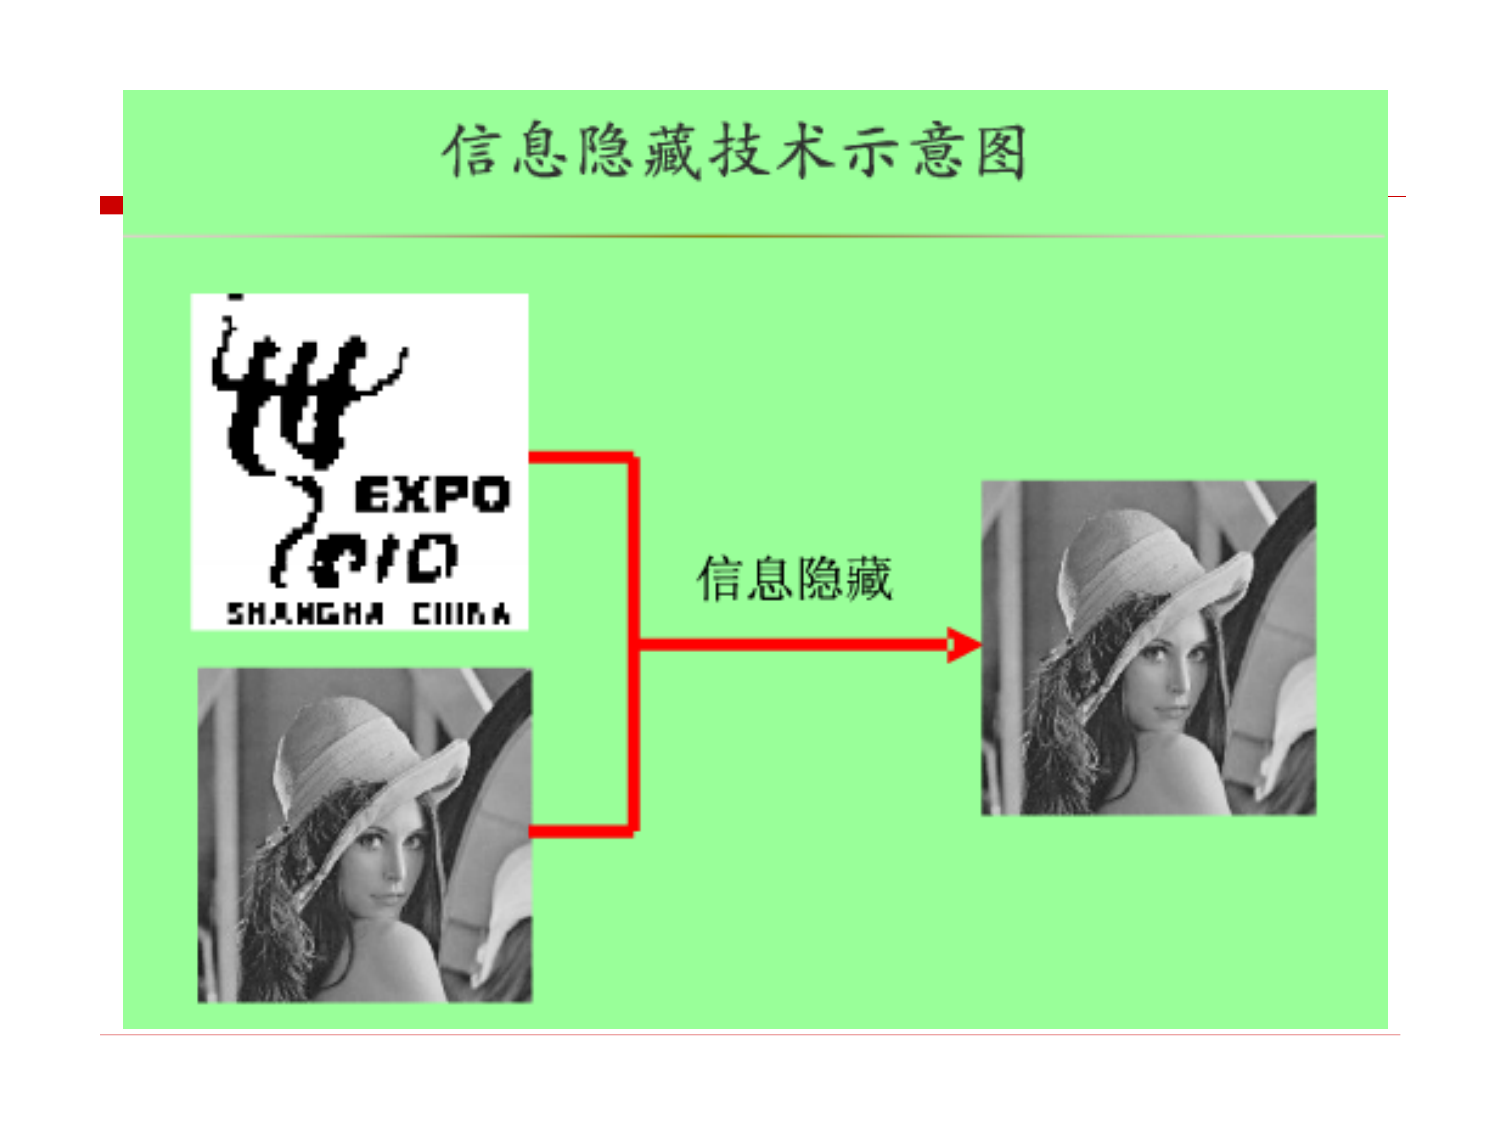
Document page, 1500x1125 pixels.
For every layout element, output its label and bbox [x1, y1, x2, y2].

picture [123, 89, 1388, 1029]
